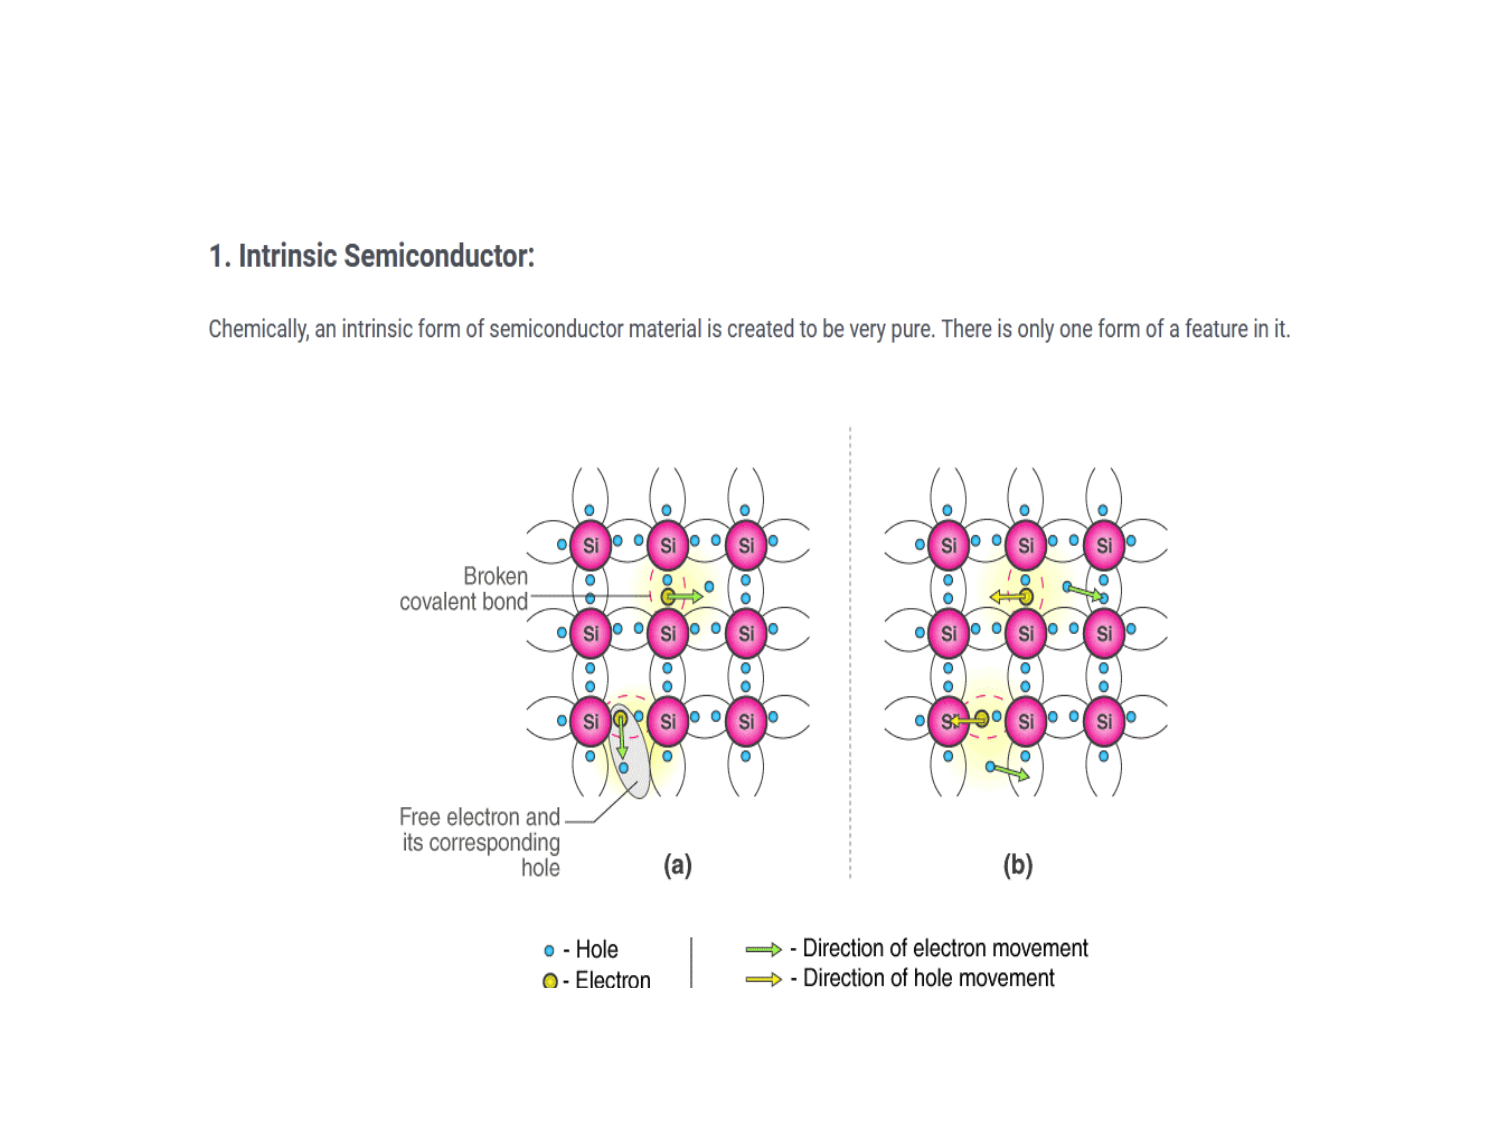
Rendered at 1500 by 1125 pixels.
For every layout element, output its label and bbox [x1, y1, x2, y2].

list [149, 174, 1351, 988]
